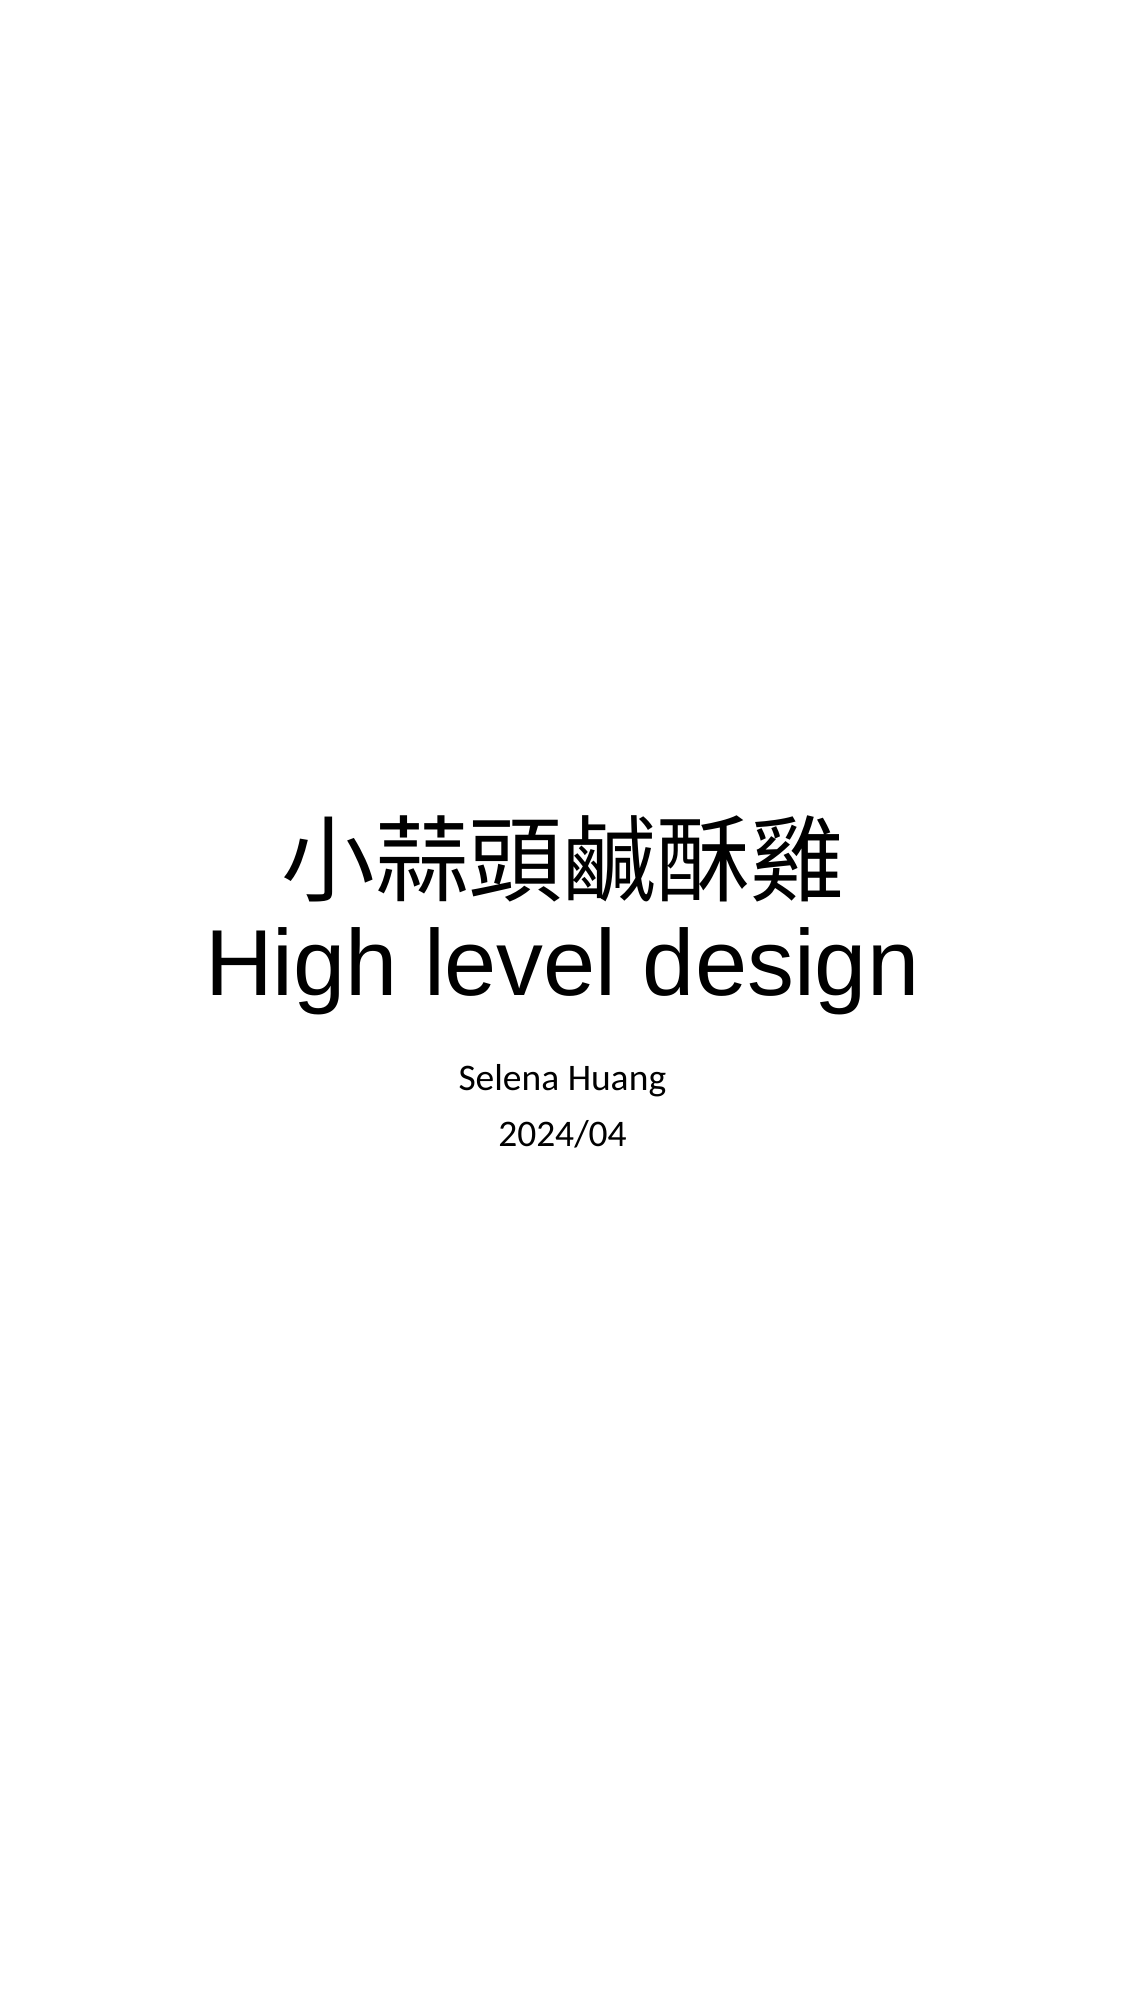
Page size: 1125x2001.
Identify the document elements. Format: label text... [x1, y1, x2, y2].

subtitle Selena Huang 2024/04 [140, 1050, 985, 1534]
title 小蒜頭鹹酥雞 High level design [84, 327, 1041, 1024]
